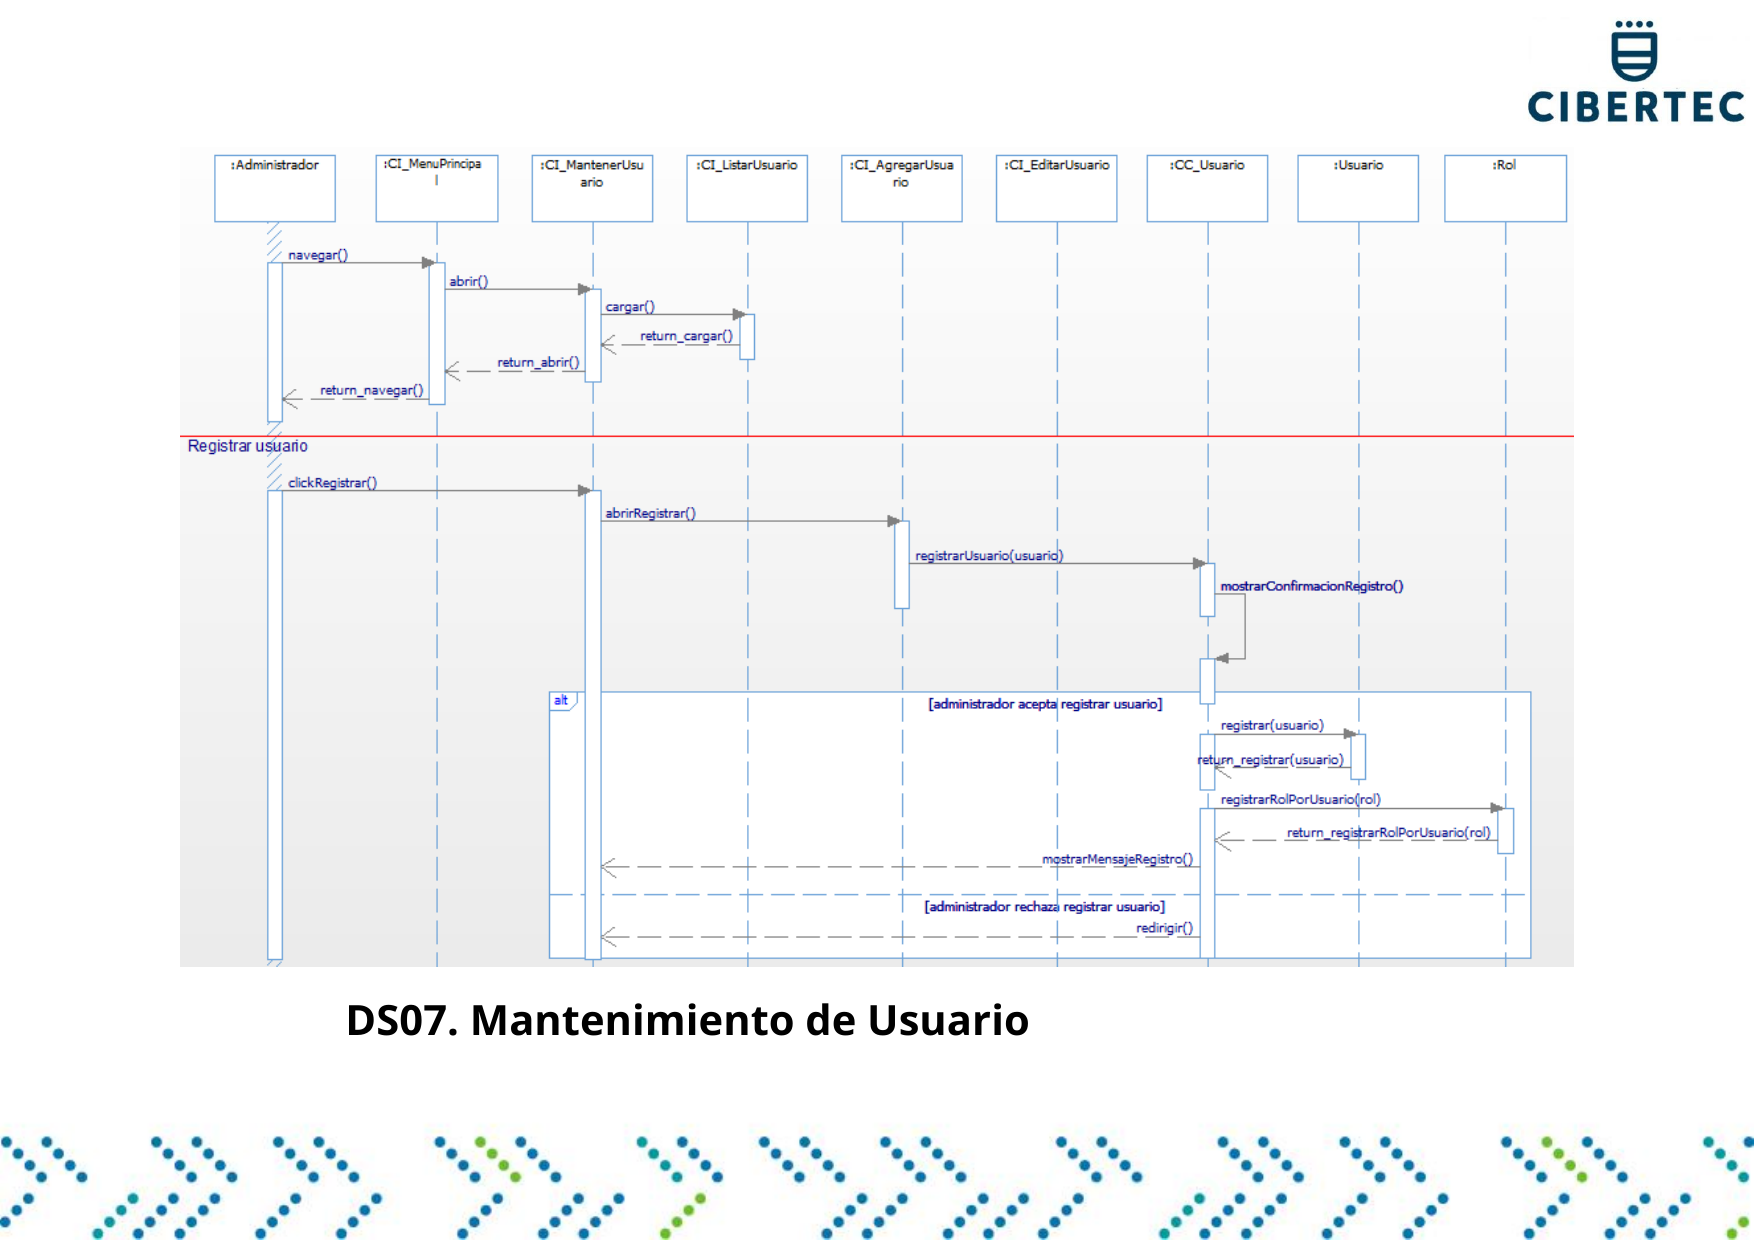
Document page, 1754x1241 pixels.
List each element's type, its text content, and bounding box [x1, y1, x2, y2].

picture [0, 0, 1754, 1240]
title DS07. Mantenimiento de Usuario [345, 975, 1398, 1046]
